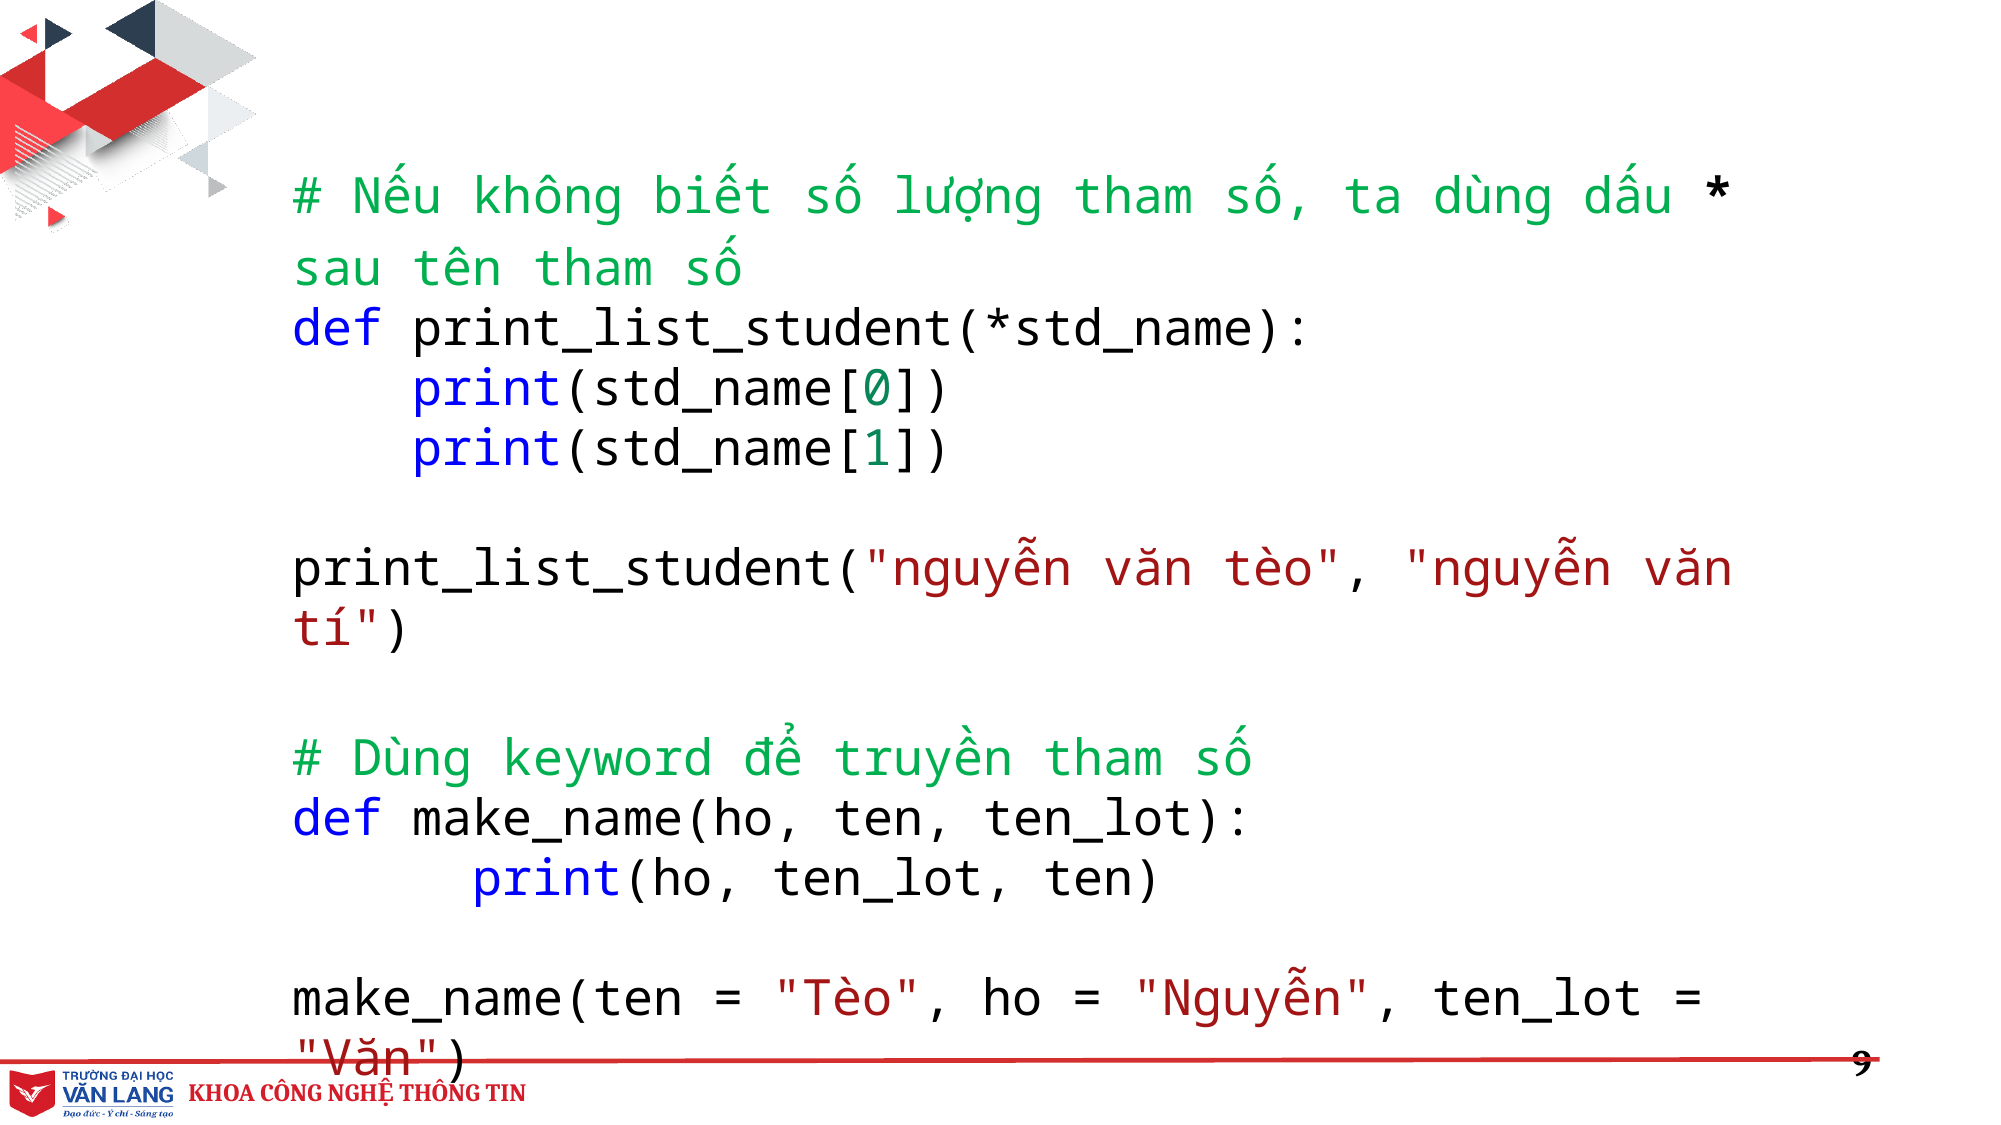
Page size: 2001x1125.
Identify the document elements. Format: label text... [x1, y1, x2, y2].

text_box # Nếu không biết số lượng tham số, ta dùng dấu * sau tên tham số def print_list_student(*std_name): print(std_name[0]) print(std_name[1]) print_list_student("nguyễn văn tèo", "nguyễn văn tí") # Dùng keyword để truyền tham số def make_name(ho, ten, ten_lot): print(ho, ten_lot, ten) make_name(ten = "Tèo", ho = "Nguyễn", ten_lot = "Văn") [278, 144, 1782, 1093]
picture [8, 1069, 173, 1118]
picture [0, 0, 256, 233]
